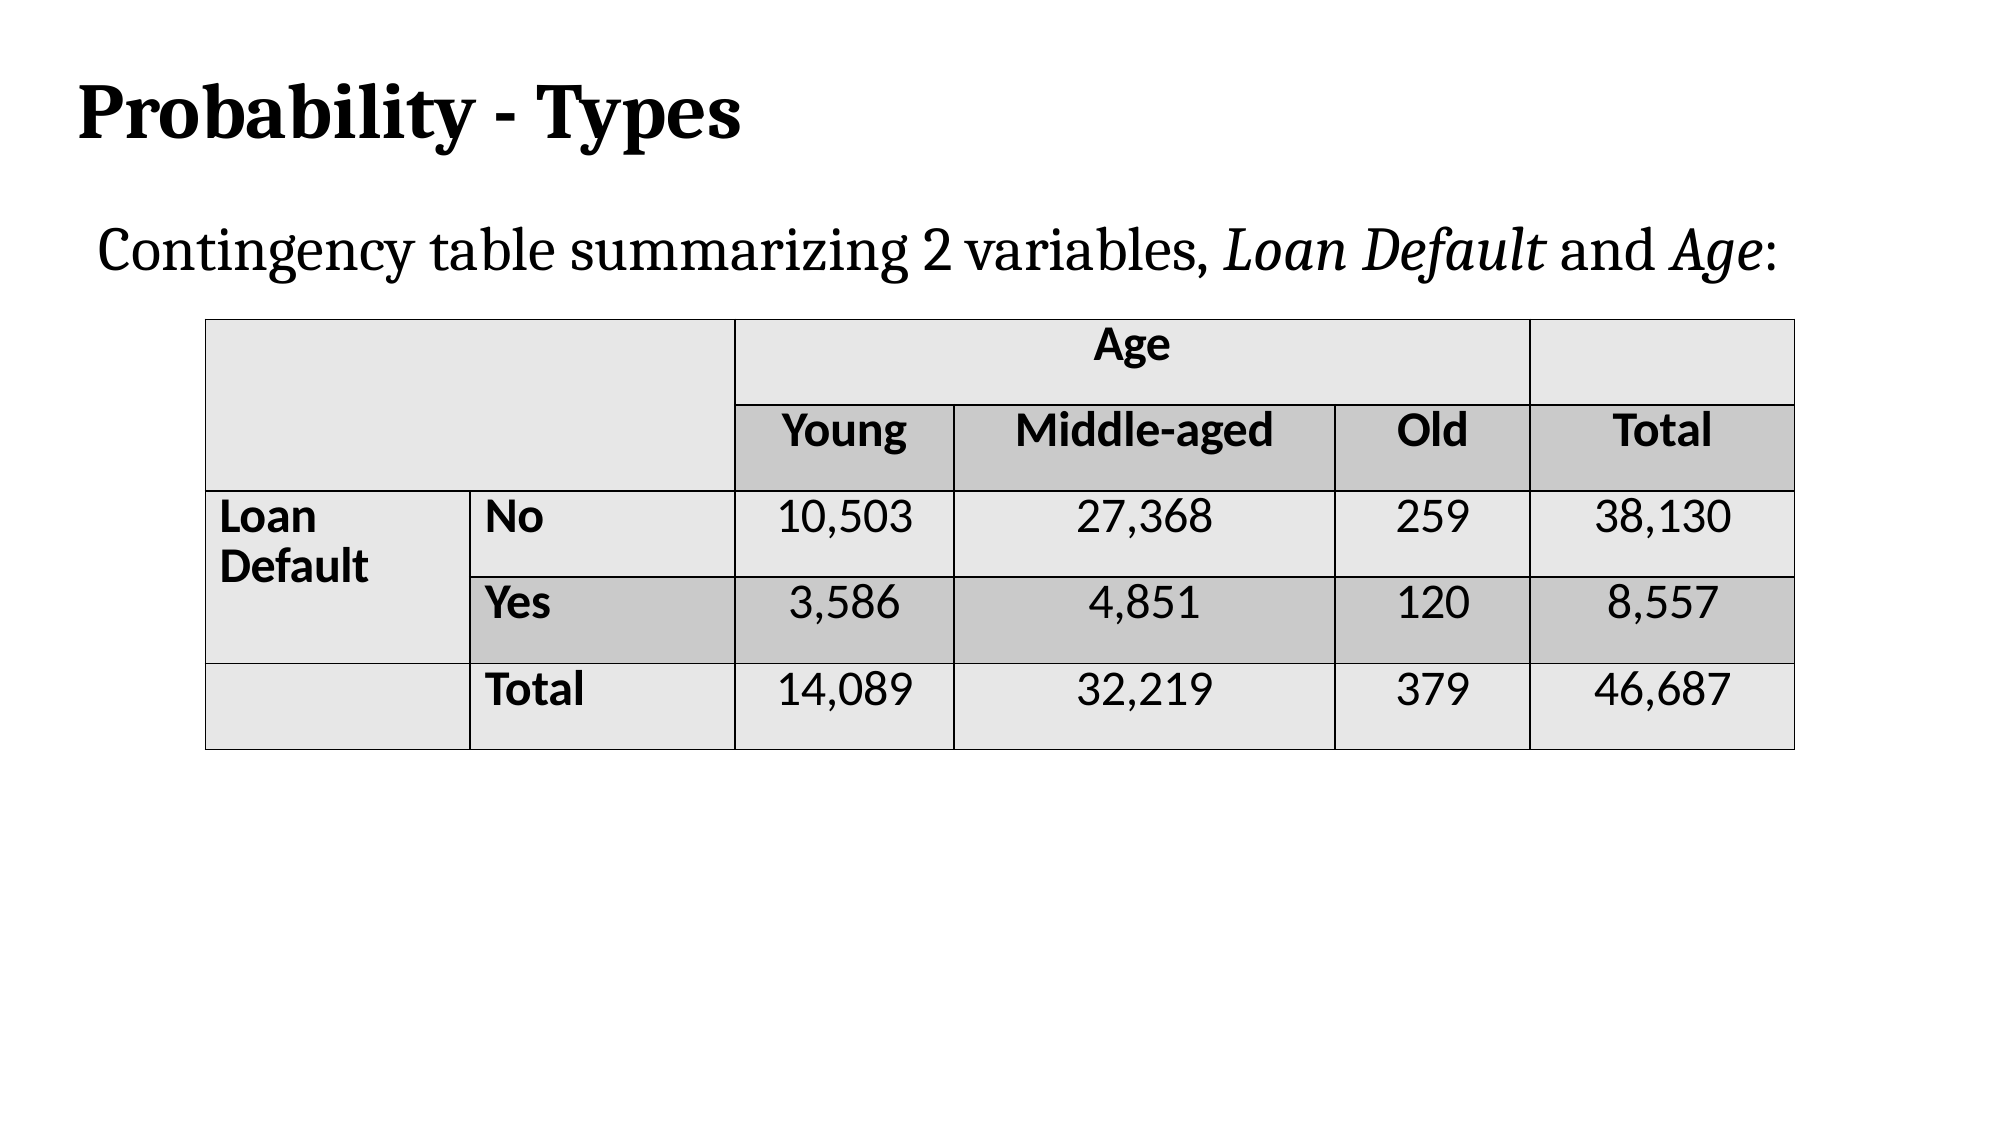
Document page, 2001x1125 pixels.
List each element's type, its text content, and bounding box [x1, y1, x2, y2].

table_cell 46,687 [1531, 664, 1794, 749]
table_cell 14,089 [736, 664, 953, 749]
table_cell Total [471, 664, 734, 749]
text_box Probability - Types [60, 54, 1940, 172]
table_cell 10,503 [736, 492, 953, 576]
table_header [1531, 320, 1794, 404]
table_cell 379 [1336, 664, 1529, 749]
table_cell 120 [1336, 578, 1529, 663]
table_cell 3,586 [736, 578, 953, 663]
table_cell Loan Default [206, 492, 469, 663]
table_cell No [471, 492, 734, 576]
table_header [206, 320, 734, 490]
table_header Age [736, 320, 1529, 404]
table_cell Young [736, 406, 953, 490]
table_cell 32,219 [955, 664, 1334, 749]
table_cell 27,368 [955, 492, 1334, 576]
text_box Contingency table summarizing 2 variables, Loan Default and Age: [96, 206, 2000, 284]
table_cell [206, 664, 469, 749]
table_cell Old [1336, 406, 1529, 490]
table_cell Yes [471, 578, 734, 663]
table_cell 38,130 [1531, 492, 1794, 576]
table_cell 4,851 [955, 578, 1334, 663]
table_cell 8,557 [1531, 578, 1794, 663]
table_cell Middle-aged [955, 406, 1334, 490]
table_cell 259 [1336, 492, 1529, 576]
table_cell Total [1531, 406, 1794, 490]
